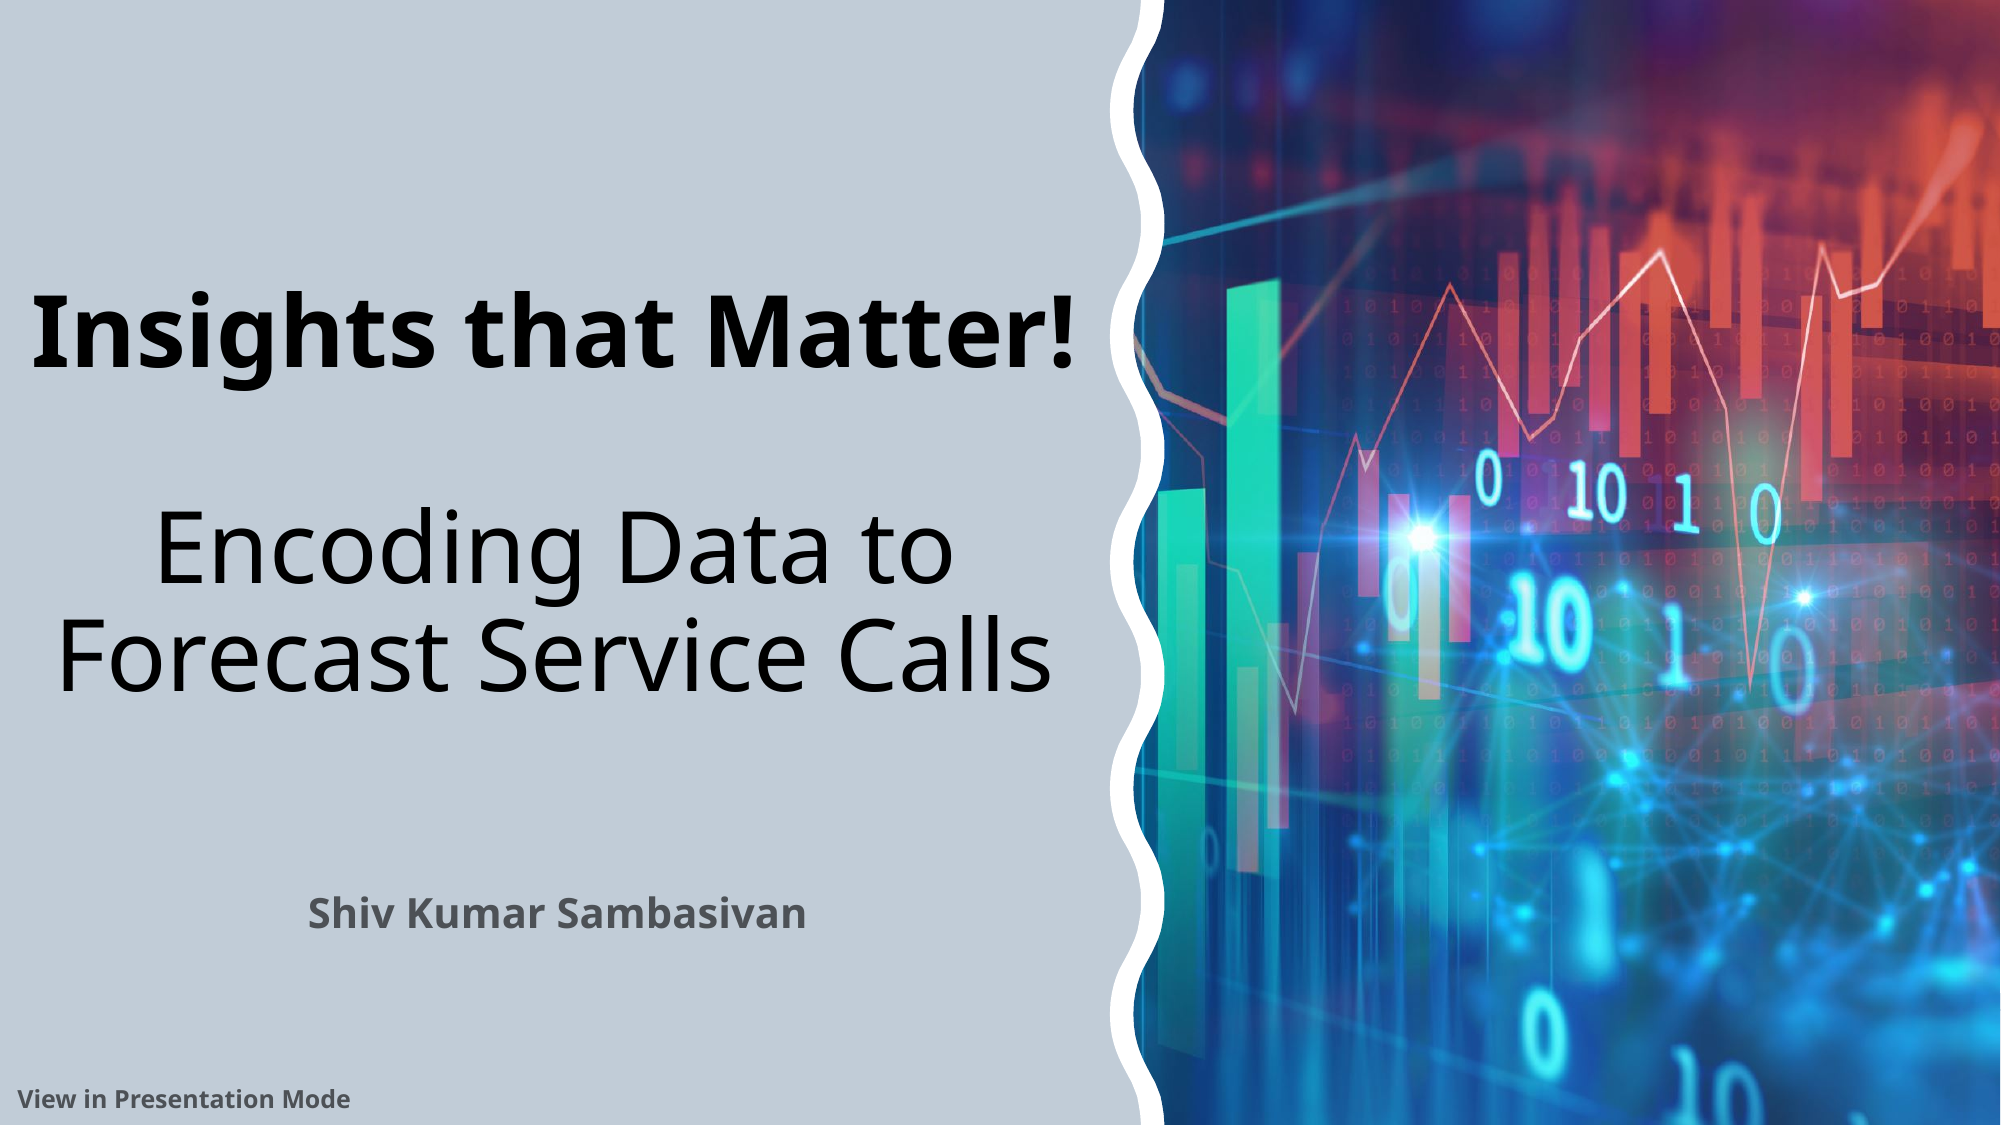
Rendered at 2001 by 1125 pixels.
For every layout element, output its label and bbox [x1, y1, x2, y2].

text_box [0, 0, 1133, 1125]
picture [1133, 0, 2000, 1125]
